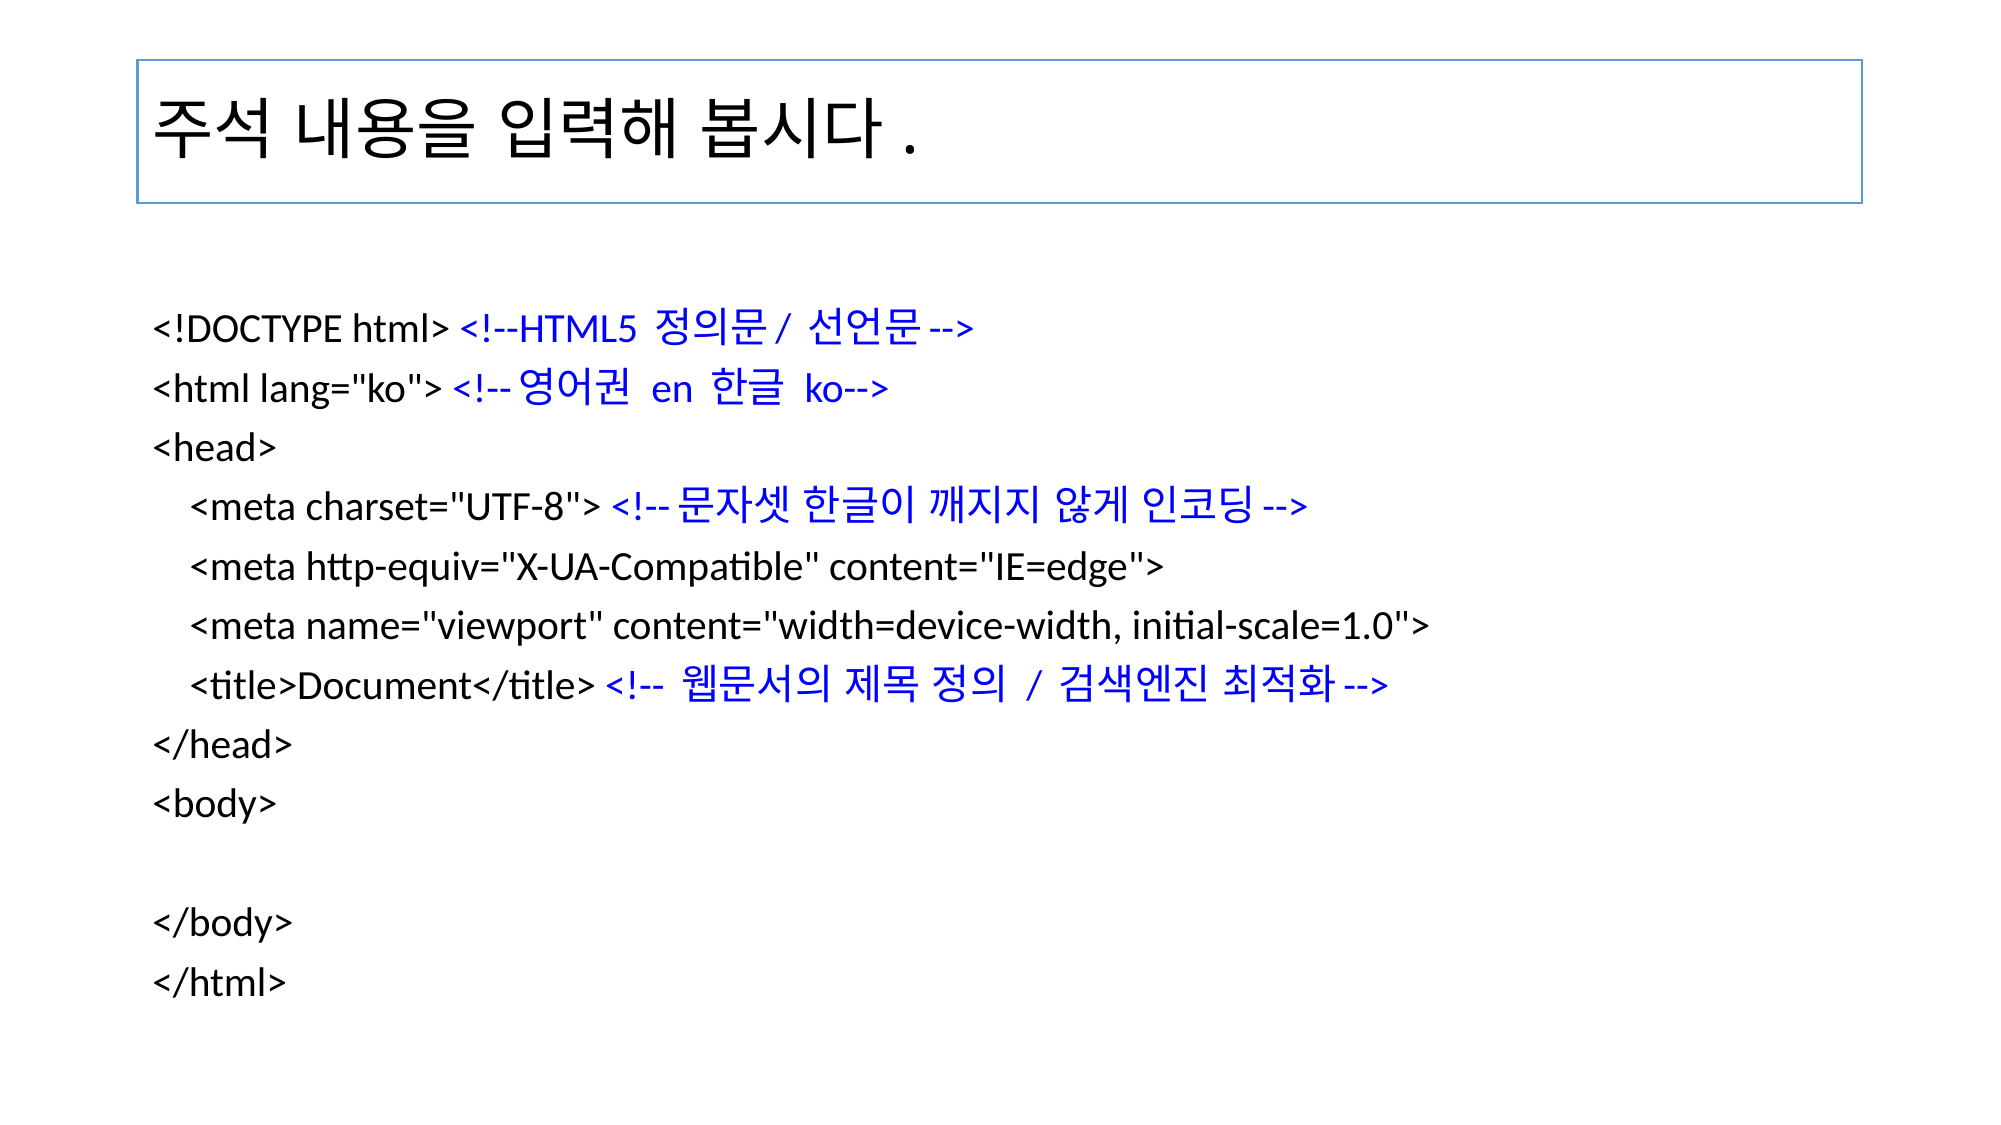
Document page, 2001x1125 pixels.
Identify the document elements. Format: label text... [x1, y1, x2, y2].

list <!DOCTYPE html> <!--HTML5 정의문/ 선언문--> <html lang="ko"> <!--영어권 en 한글 ko--> <head> <meta charset="UTF-8"> <!--문자셋 한글이 깨지지 않게 인코딩--> <meta http-equiv="X-UA-Compatible" content="IE=edge"> <meta name="viewport" content="width=device-width, initial-scale=1.0"> <title>Document</title> <!-- 웹문서의 제목 정의 / 검색엔진 최적화--> </head> <body> </body> </html> [137, 299, 1863, 1014]
title 주석 내용을 입력해 봅시다. [136, 59, 1863, 204]
